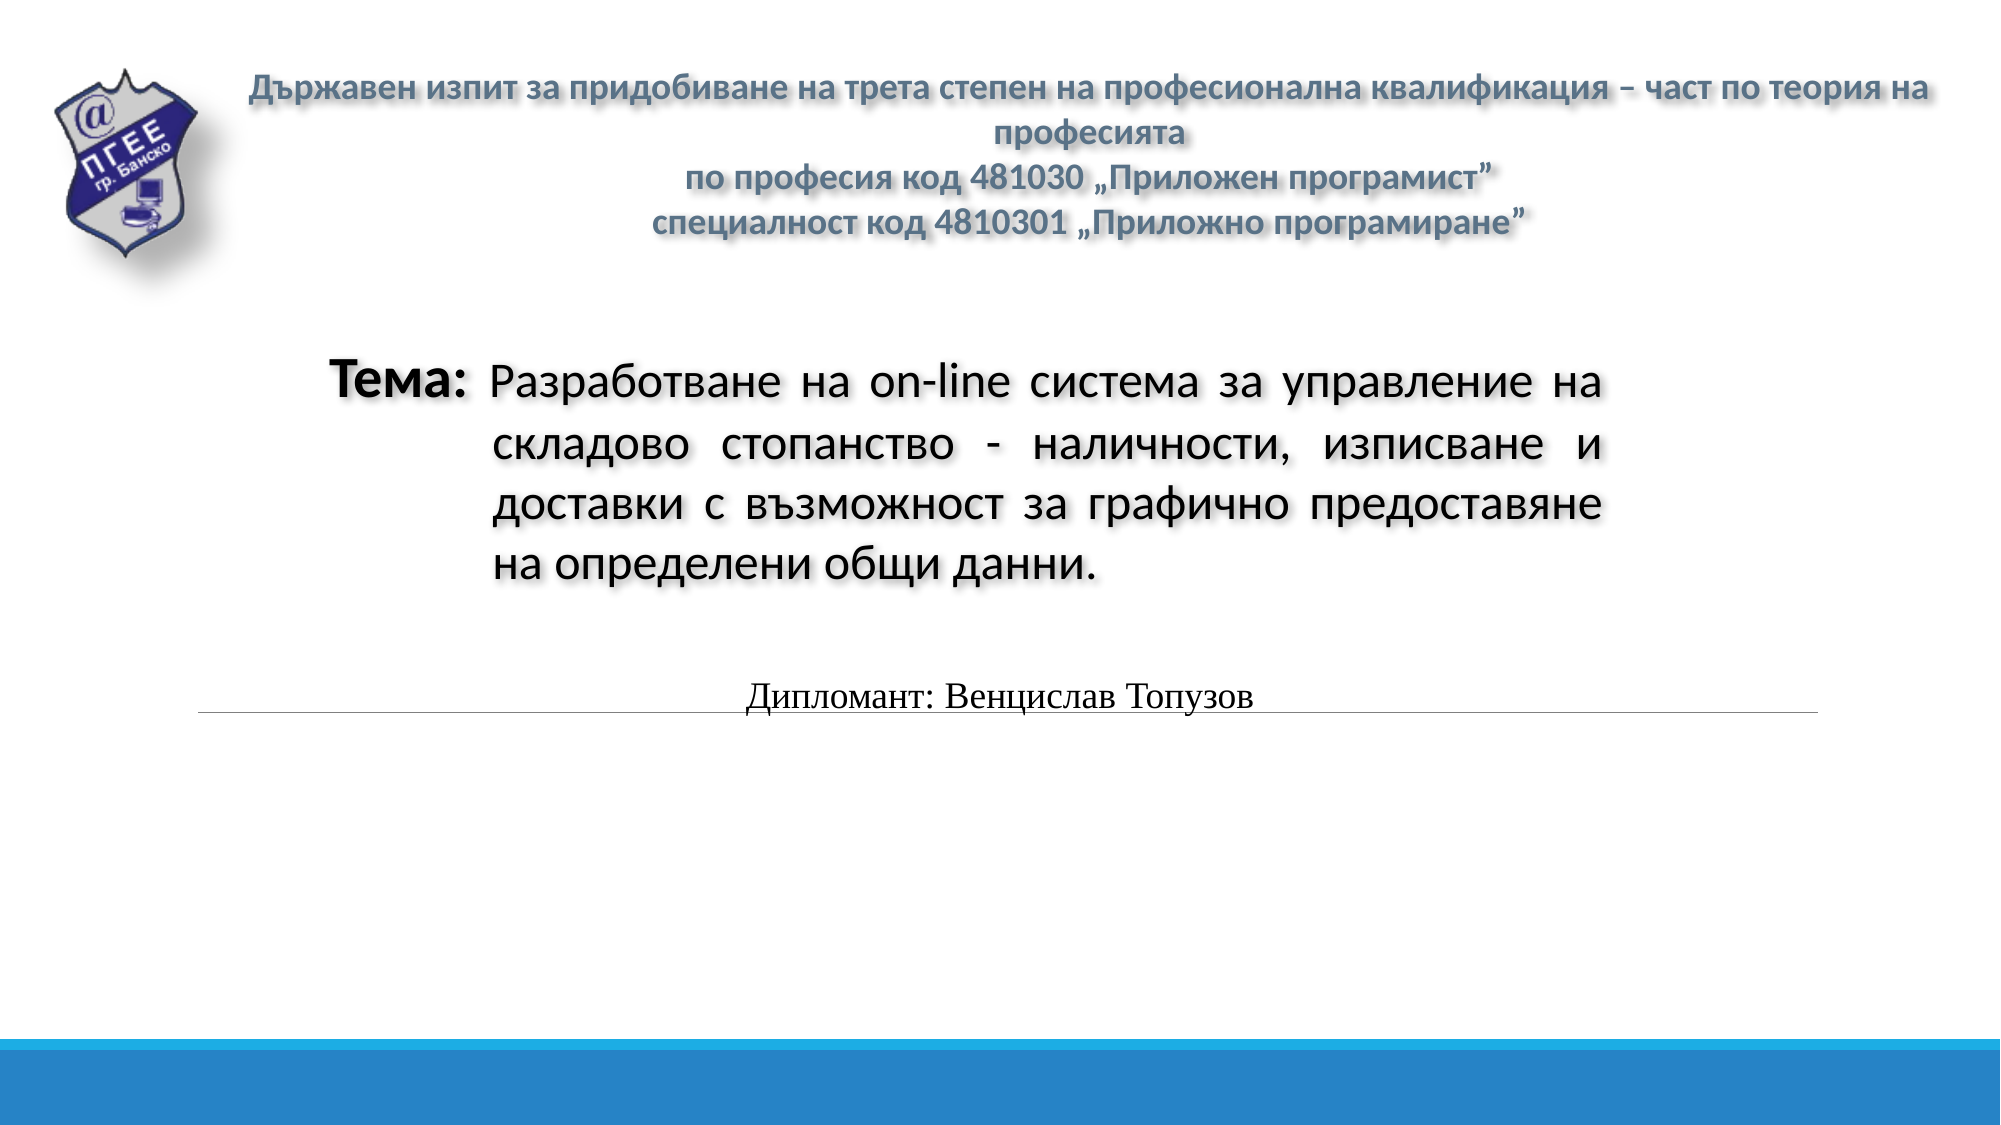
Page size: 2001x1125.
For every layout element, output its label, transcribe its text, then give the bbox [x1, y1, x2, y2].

picture [25, 64, 228, 267]
text_box Тема: Разработване на оn-line система за управление на складово стопанство - наличности, изписване и доставки с възможност за графично предоставяне на определени общи данни. [300, 331, 1619, 597]
text_box Дипломант: Венцислав Топузов [730, 641, 1315, 724]
text_box Държавен изпит за придобиване на трета степен на професионална квалификация – част по теория на професията по професия код 481030 „Приложен програмист” специалност код 4810301 „Приложно програмиране” [220, 54, 1960, 250]
